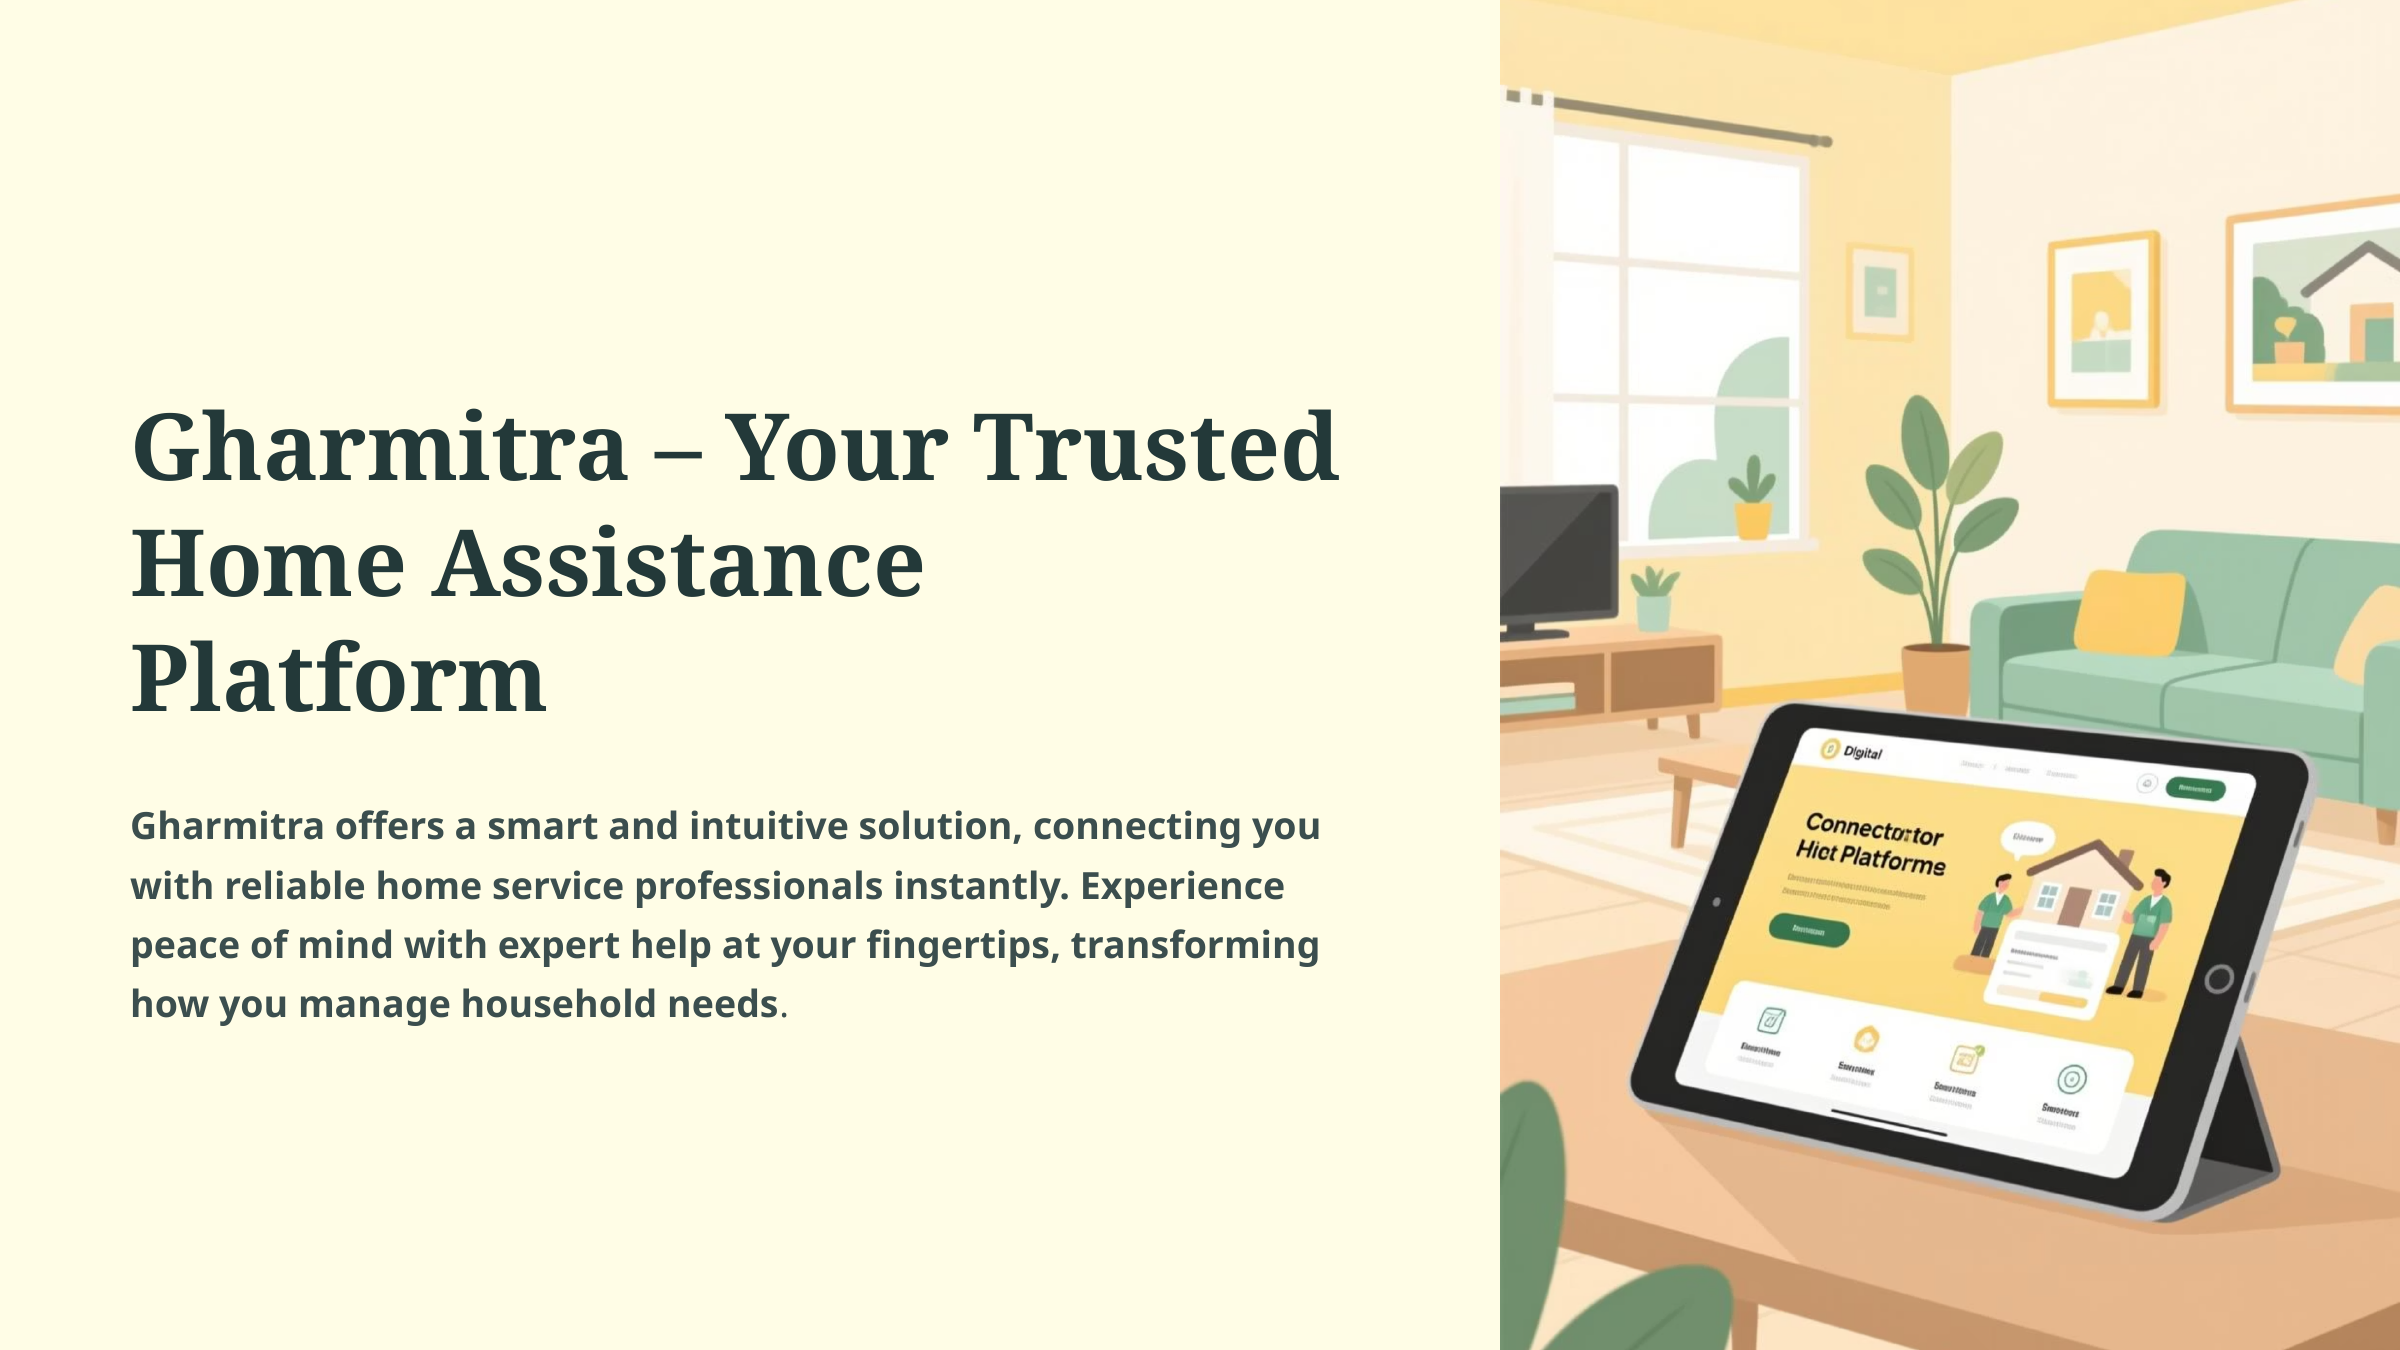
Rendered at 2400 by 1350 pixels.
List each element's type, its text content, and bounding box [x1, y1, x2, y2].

picture [1499, 0, 2400, 1350]
text_box Gharmitra offers a smart and intuitive solution, connecting you with reliable home service professionals instantly. Experience peace of mind with expert help at your fingertips, transforming how you manage household needs. [130, 787, 1370, 967]
text_box Gharmitra – Your Trusted Home Assistance Platform [130, 383, 1370, 733]
